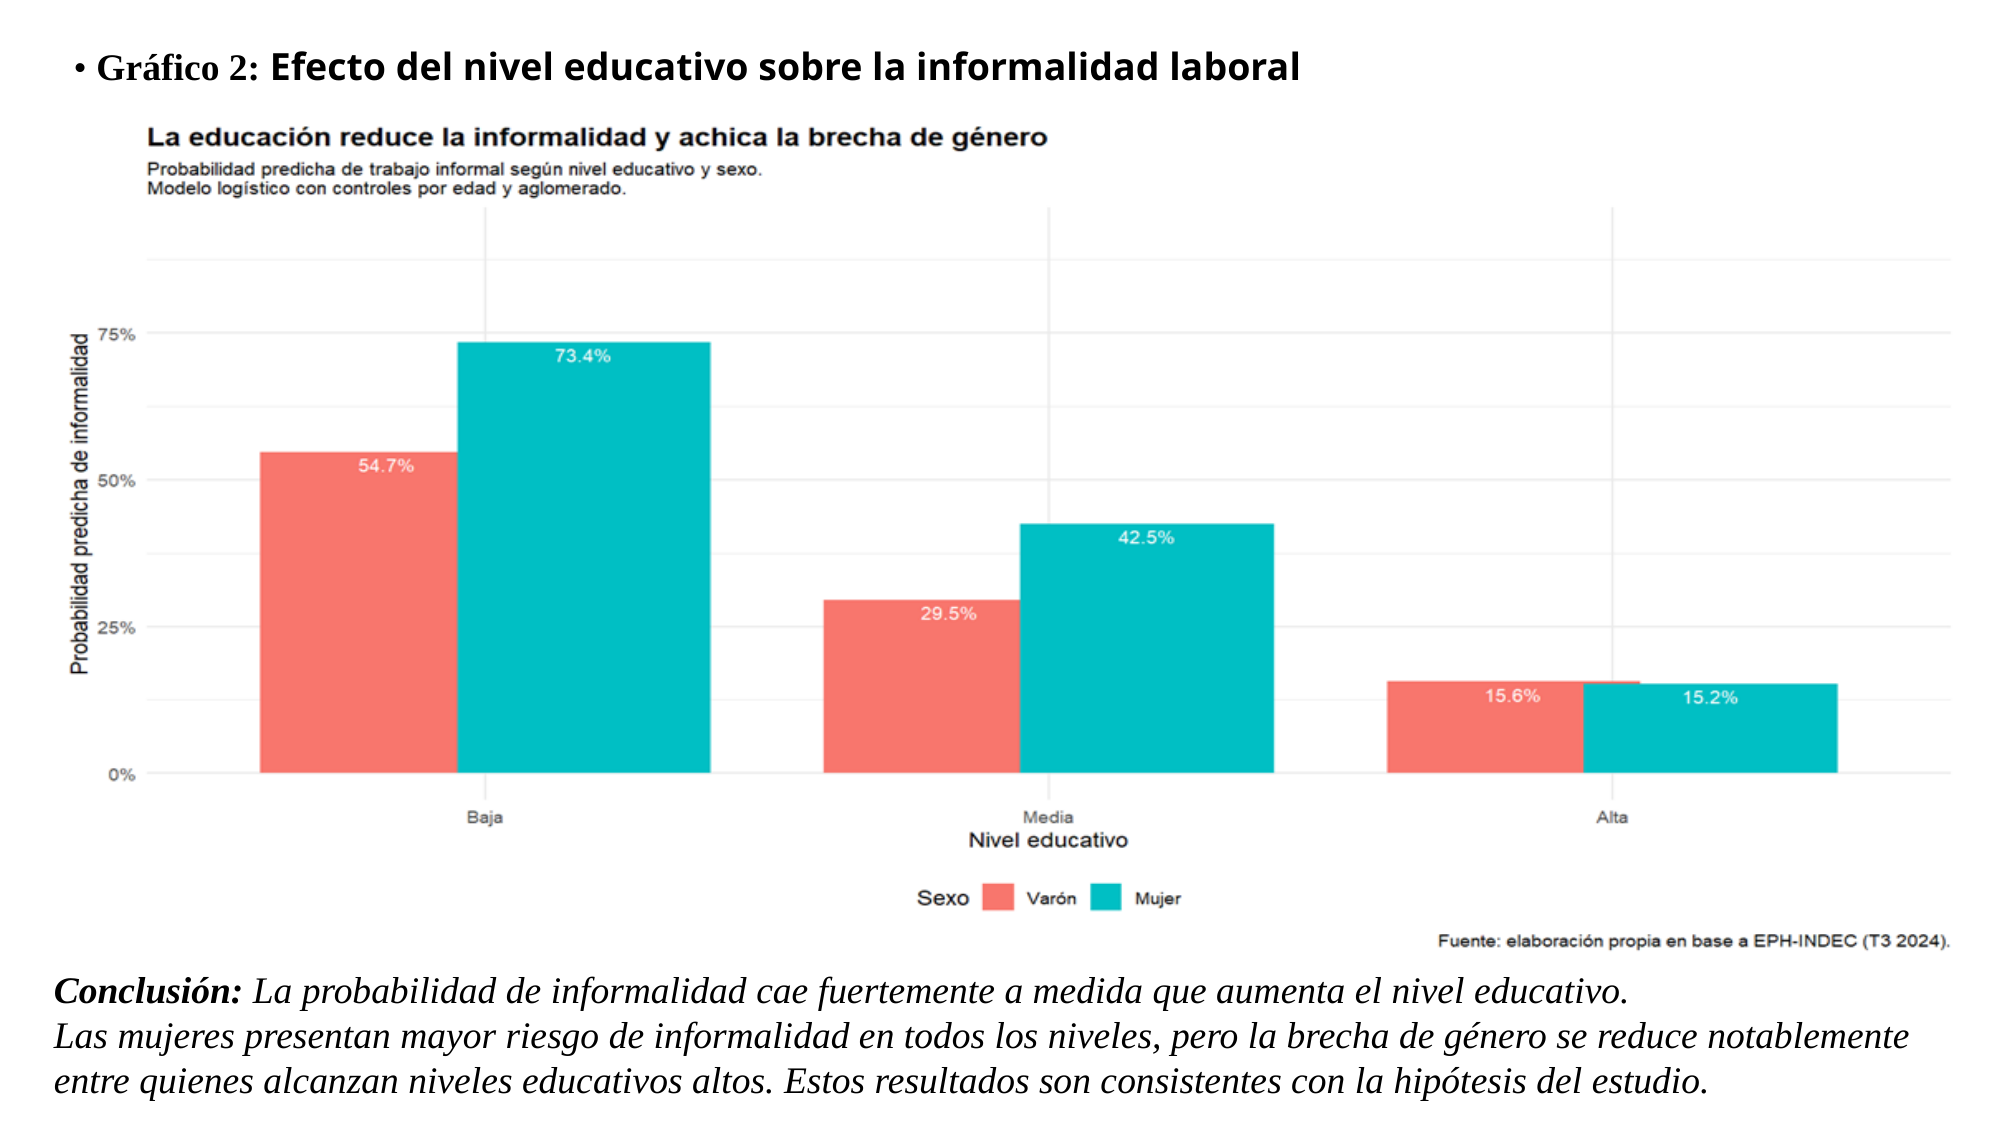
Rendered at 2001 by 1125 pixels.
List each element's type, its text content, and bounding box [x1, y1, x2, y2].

text_box Conclusión: La probabilidad de informalidad cae fuertemente a medida que aumenta el nivel educativo. Las mujeres presentan mayor riesgo de informalidad en todos los niveles, pero la brecha de género se reduce notablemente entre quienes alcanzan niveles educativos altos. Estos resultados son consistentes con la hipótesis del estudio. [39, 958, 1941, 1125]
picture [58, 120, 1962, 960]
text_box • Gráfico 2: Efecto del nivel educativo sobre la informalidad laboral [58, 35, 1829, 120]
